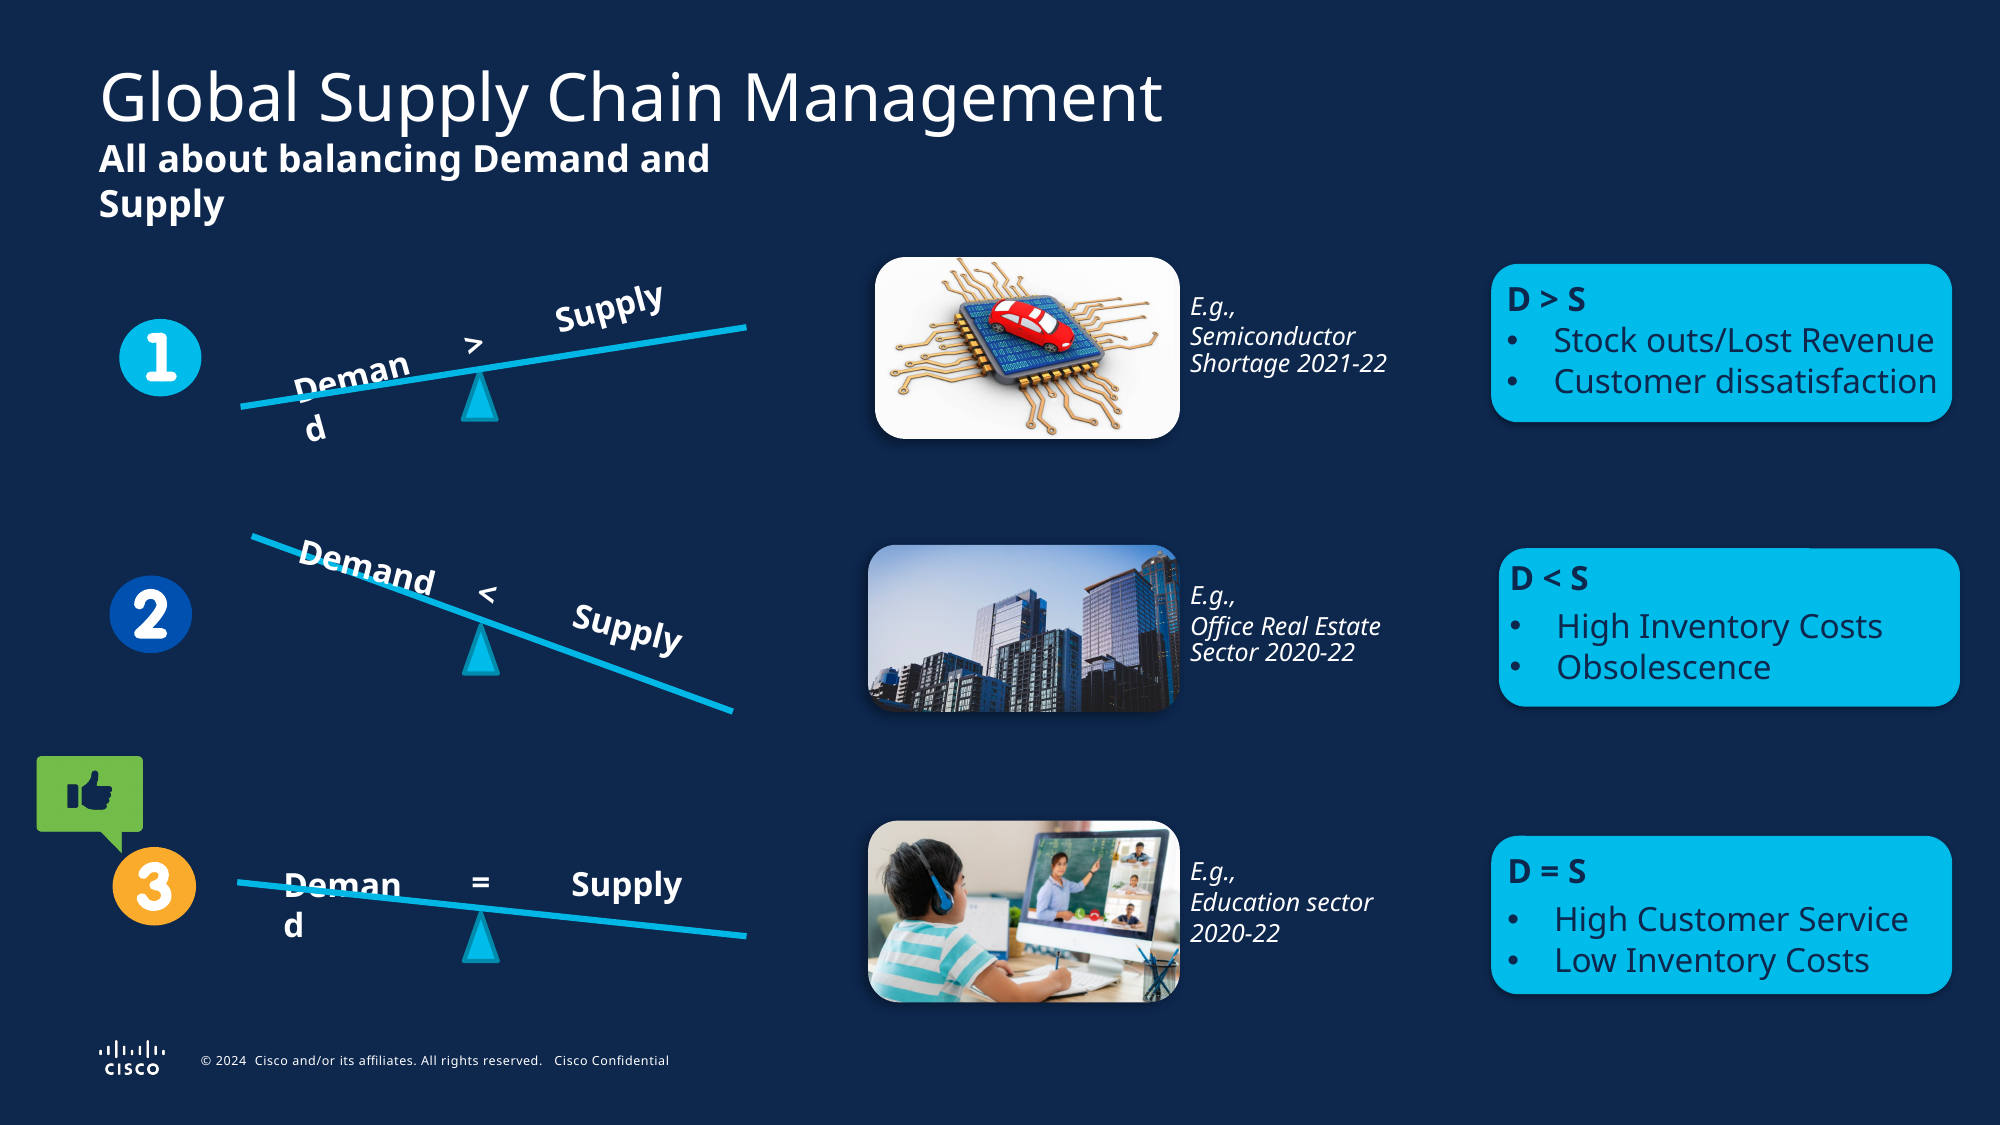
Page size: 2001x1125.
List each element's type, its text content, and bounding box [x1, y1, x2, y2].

text_box E.g., Semiconductor Shortage 2021-22 [1184, 286, 1436, 408]
picture [867, 544, 1181, 713]
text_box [261, 796, 723, 1022]
text_box D > S Stock outs/Lost Revenue Customer dissatisfaction [1499, 276, 1993, 397]
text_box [118, 318, 202, 397]
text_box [109, 575, 193, 654]
picture [867, 820, 1181, 1003]
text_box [261, 510, 723, 737]
text_box [1498, 548, 1960, 707]
picture [99, 1040, 165, 1075]
text_box E.g., Office Real Estate Sector 2020-22 [1185, 575, 1436, 697]
text_box [1491, 263, 1953, 423]
text_box D = S High Customer Service Low Inventory Costs [1499, 847, 1940, 983]
text_box All about balancing Demand and Supply [84, 130, 807, 233]
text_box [112, 846, 197, 926]
text_box D < S High Inventory Costs Obsolescence [1502, 554, 1942, 676]
text_box [1491, 835, 1953, 995]
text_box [263, 254, 724, 480]
text_box Global Supply Chain Management [84, 60, 1359, 130]
picture [13, 729, 165, 881]
picture [874, 256, 1181, 440]
text_box E.g., Education sector 2020-22 [1185, 852, 1436, 973]
